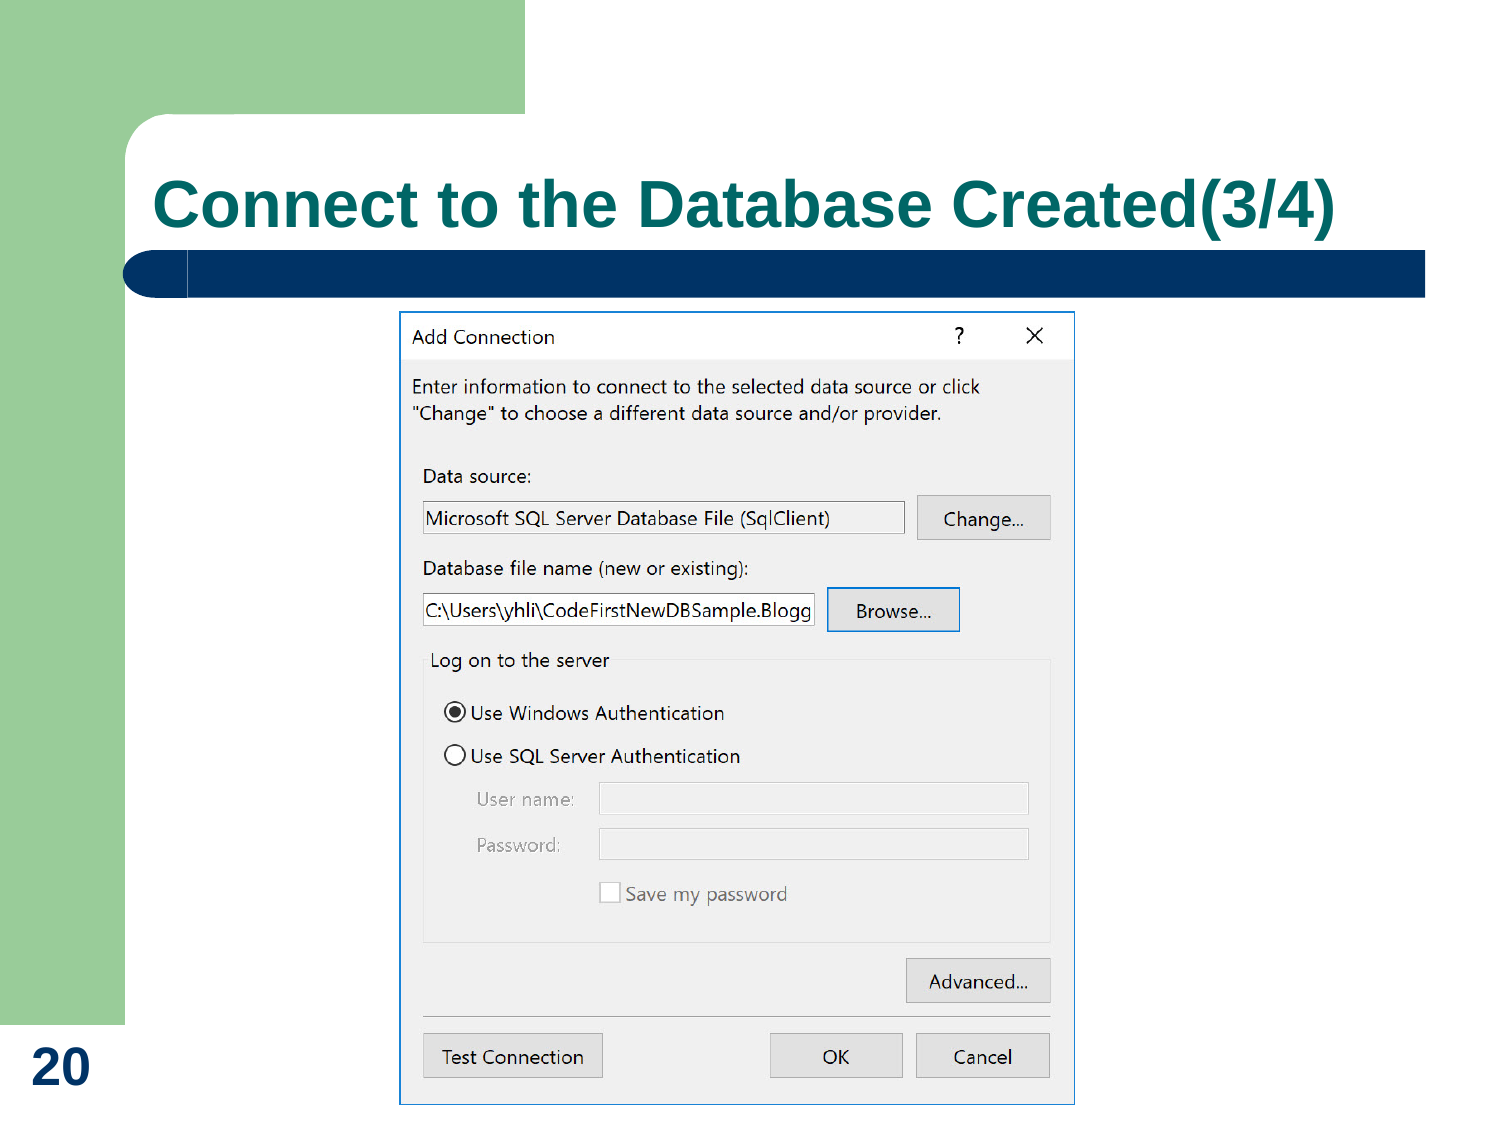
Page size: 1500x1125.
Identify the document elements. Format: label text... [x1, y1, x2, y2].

title Connect to the Database Created(3/4) [137, 112, 1438, 251]
slide_number 20 [13, 1023, 111, 1105]
picture [399, 311, 1076, 1105]
